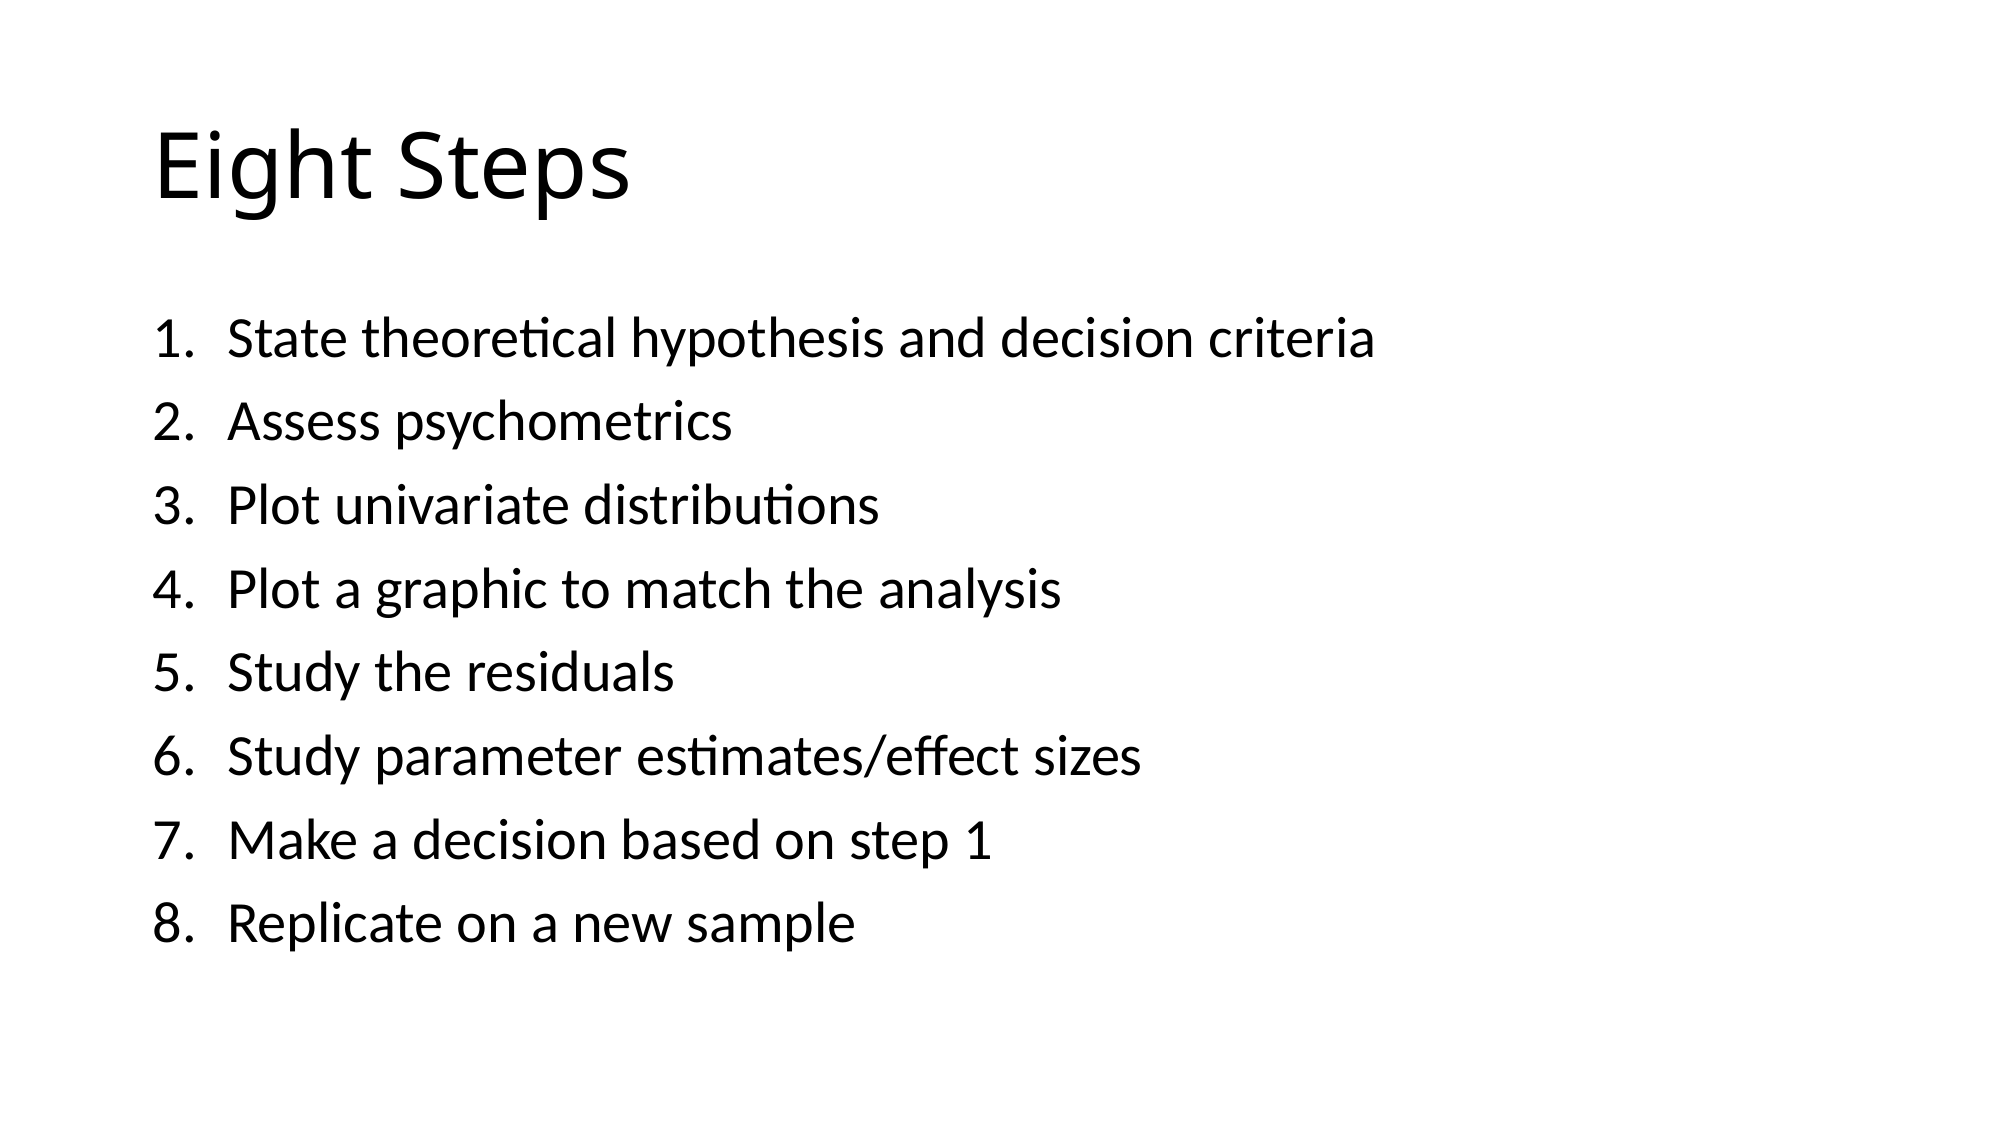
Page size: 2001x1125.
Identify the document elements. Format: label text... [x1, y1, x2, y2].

title Eight Steps [137, 59, 1863, 278]
list State theoretical hypothesis and decision criteria Assess psychometrics Plot univariate distributions Plot a graphic to match the analysis Study the residuals Study parameter estimates/effect sizes Make a decision based on step 1 Replicate on a new sample [137, 299, 1863, 1014]
